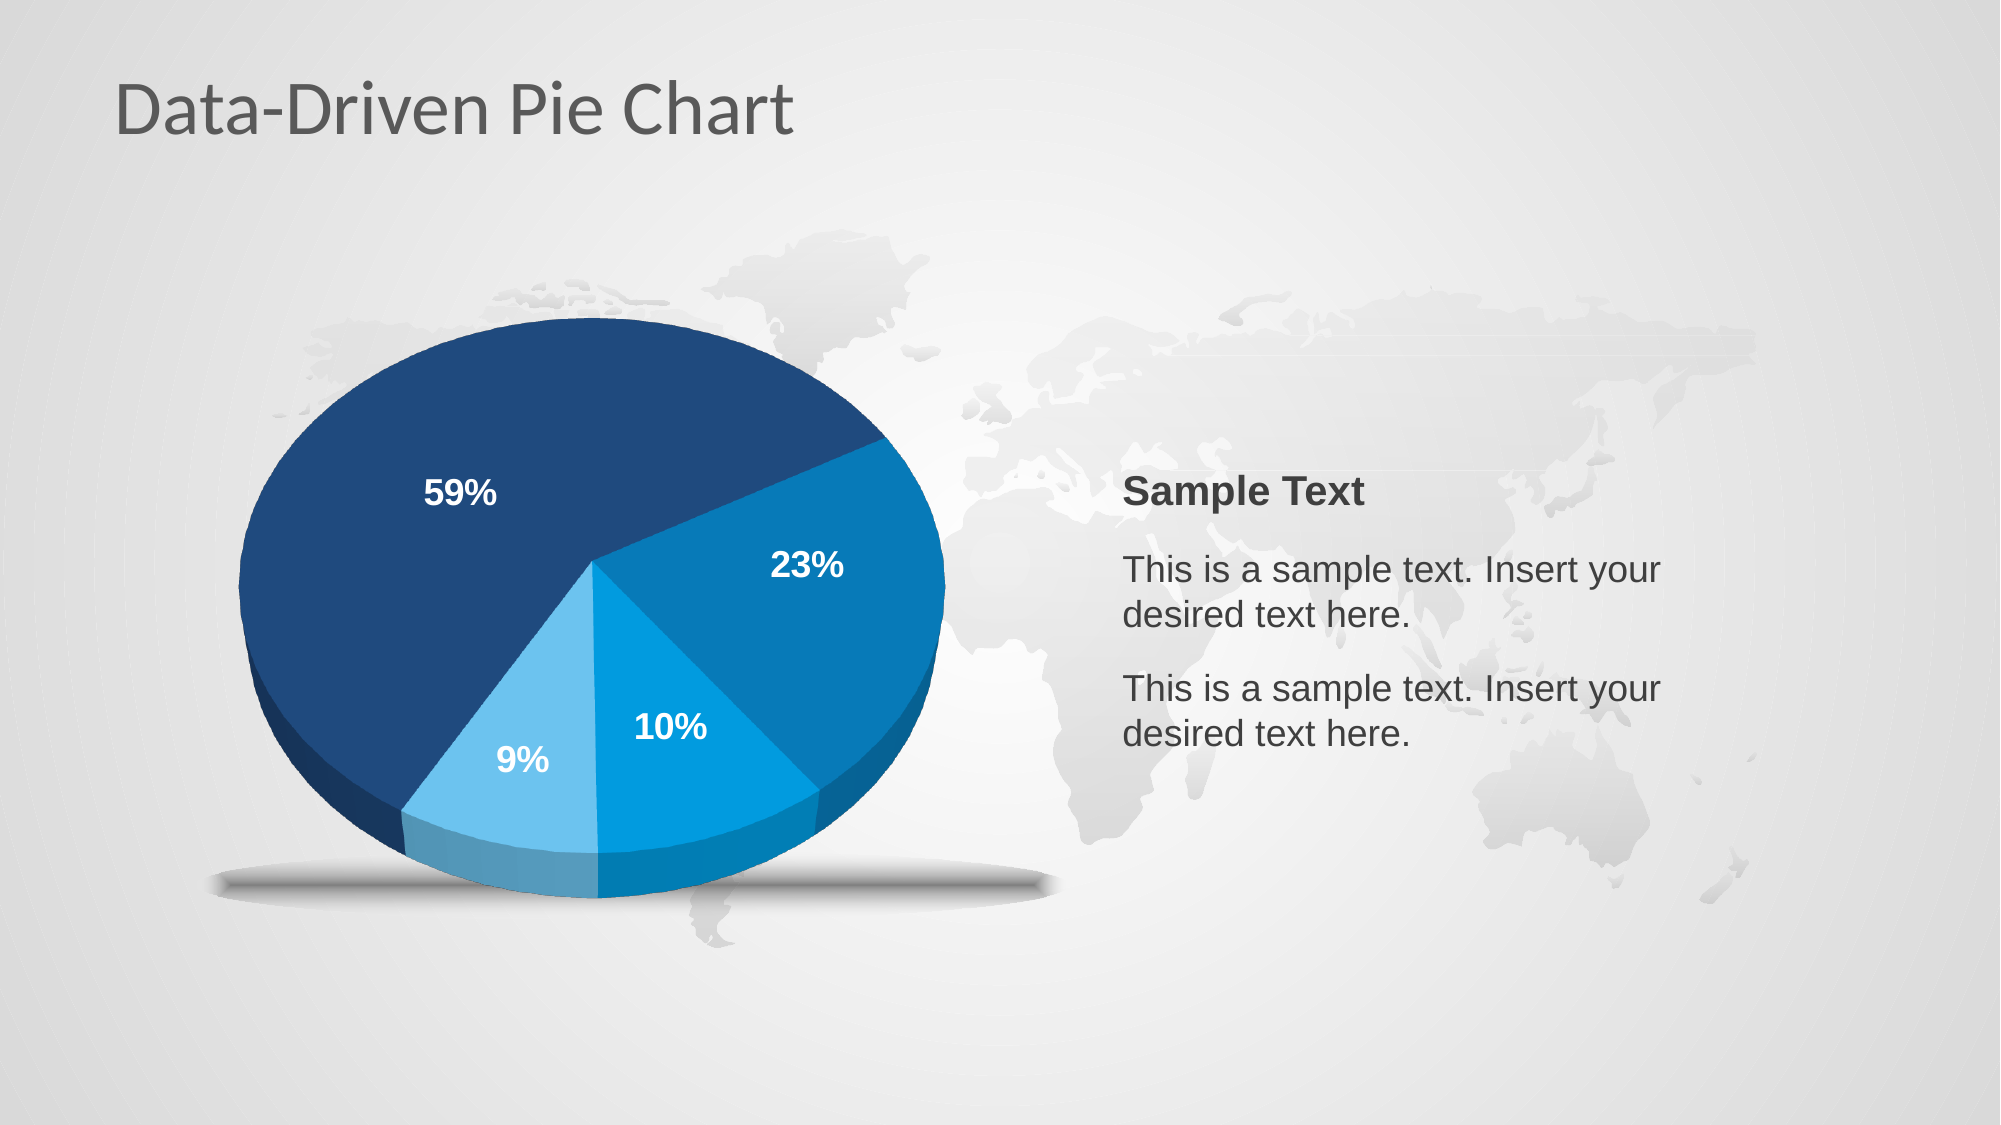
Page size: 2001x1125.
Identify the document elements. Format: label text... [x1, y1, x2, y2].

title Data-Driven Pie Chart [99, 45, 1900, 163]
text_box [1074, 228, 1757, 948]
chart [155, 218, 1070, 1028]
